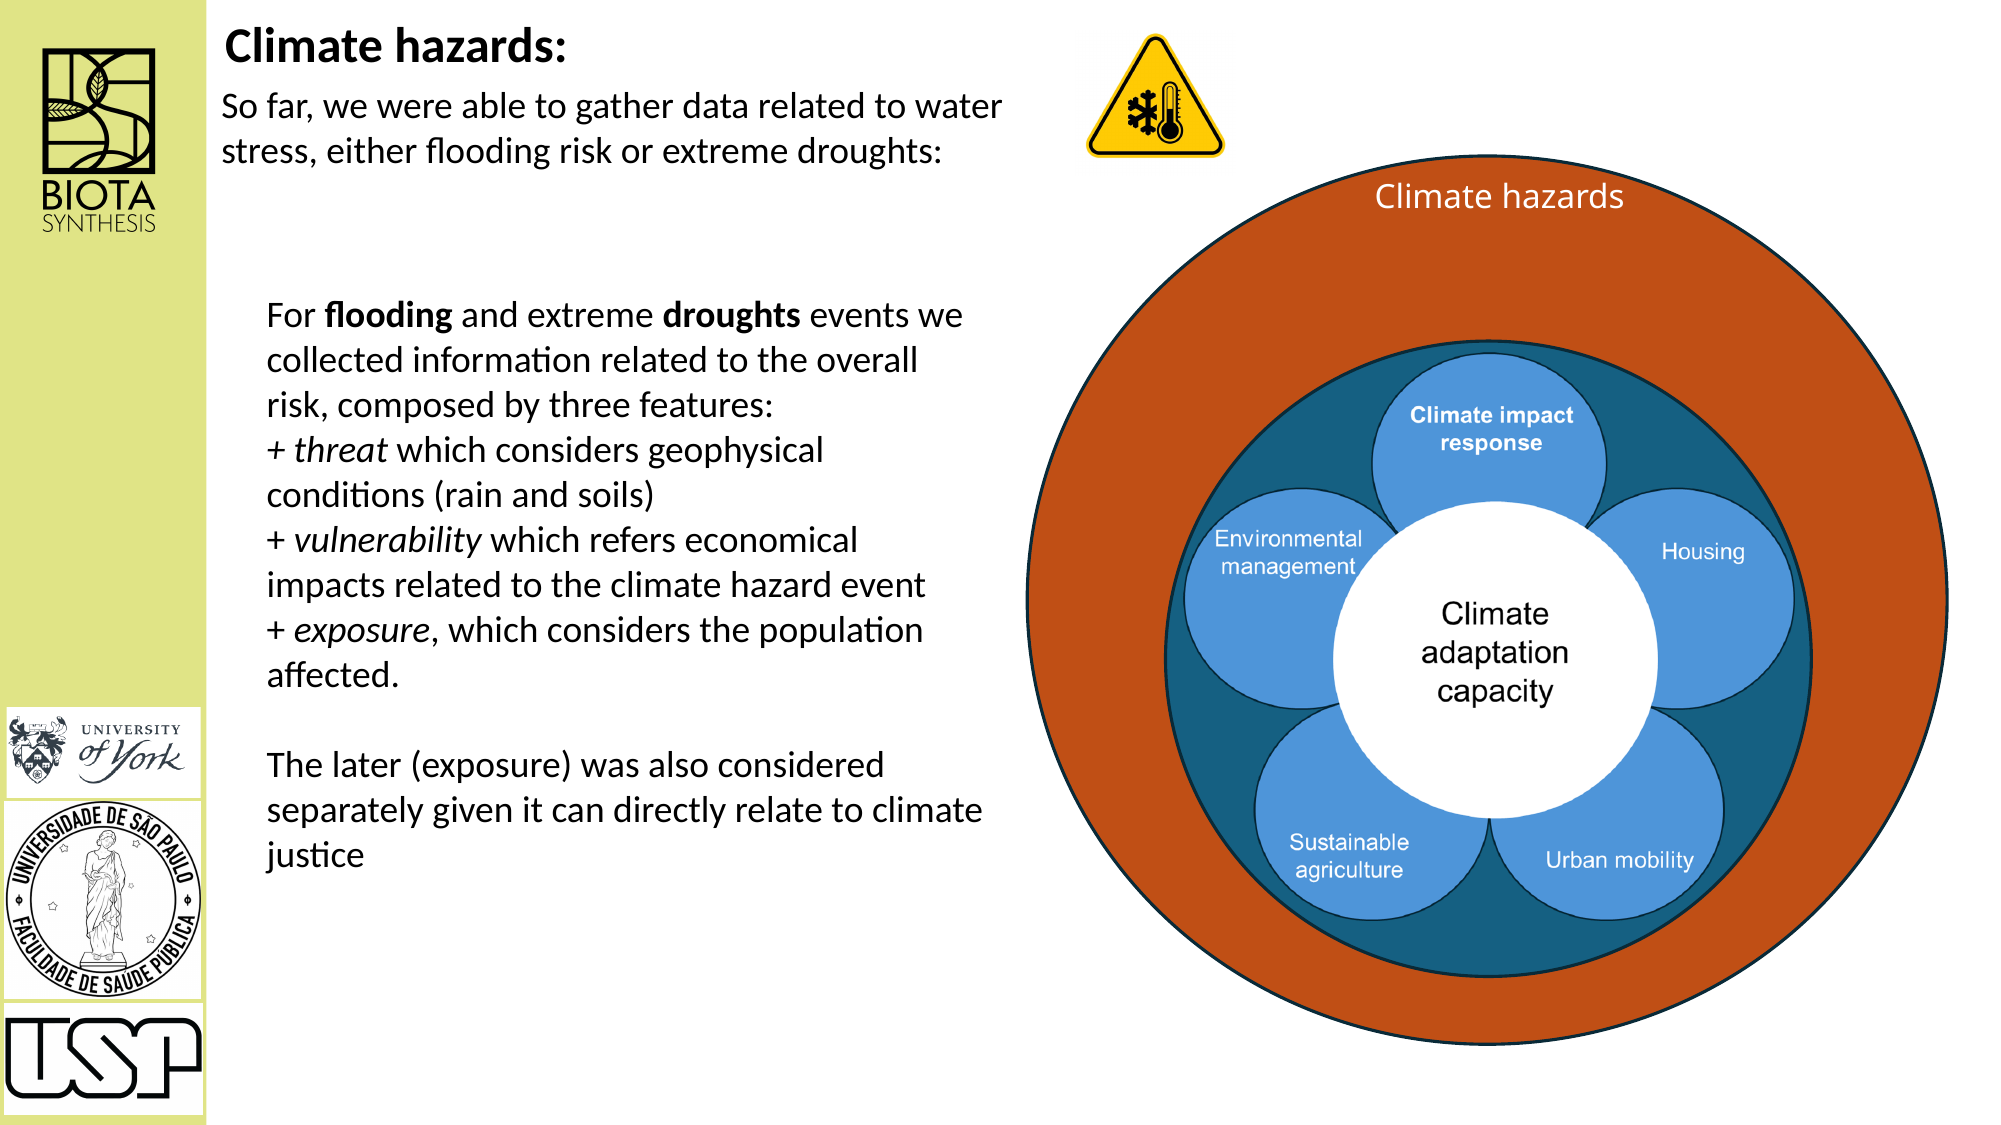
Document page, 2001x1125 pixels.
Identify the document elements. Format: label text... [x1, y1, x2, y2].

text_box [1378, 154, 1597, 167]
picture [1074, 30, 1237, 177]
text_box [1402, 339, 1575, 351]
text_box [1163, 551, 1183, 767]
picture [0, 0, 206, 284]
text_box [1796, 557, 1813, 761]
text_box [0, 0, 207, 1125]
text_box Climate hazards: [210, 4, 738, 80]
picture [3, 800, 202, 999]
picture [6, 707, 202, 798]
picture [1183, 351, 1796, 922]
text_box Climate hazards [1359, 167, 1663, 223]
text_box [1025, 171, 1949, 1046]
text_box For flooding and extreme droughts events we collected information related to the overall risk, composed by three features: + threat which considers geophysical conditions (rain and soils) + vulnerability which refers economical impacts related to the climate hazard event + exposure, which considers the population affected. The later (exposure) was also considered separately given it can directly relate to climate justice [251, 283, 1000, 883]
text_box So far, we were able to gather data related to water stress, either flooding risk or extreme droughts: [207, 73, 1099, 179]
text_box [1304, 922, 1673, 979]
picture [3, 1002, 203, 1116]
